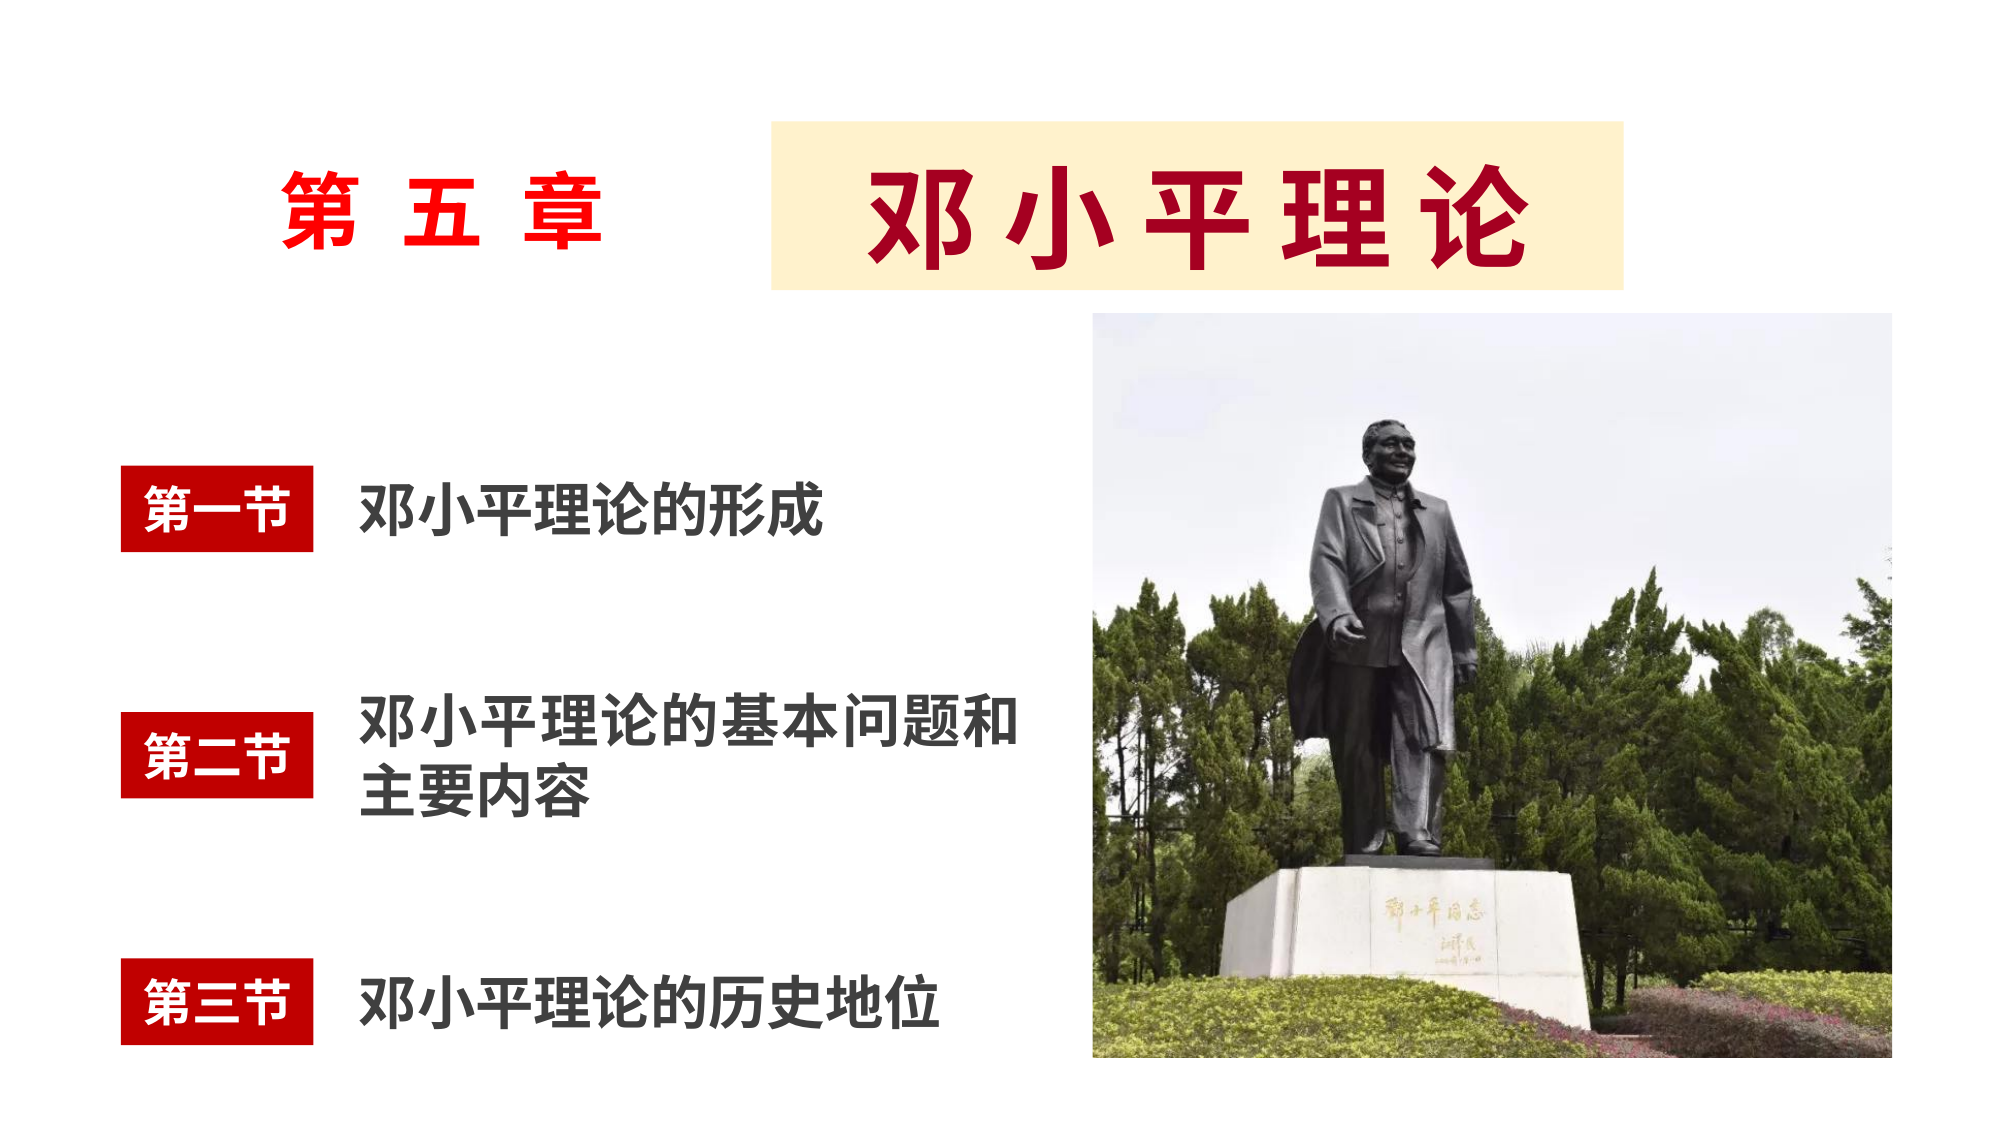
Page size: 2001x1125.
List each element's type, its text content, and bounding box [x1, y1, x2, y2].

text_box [120, 958, 1037, 1046]
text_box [120, 676, 1037, 833]
text_box 邓 小 平 理 论 [771, 121, 1624, 291]
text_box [120, 465, 1037, 553]
text_box 第 五 章 [144, 151, 739, 267]
picture [1092, 313, 1893, 1058]
